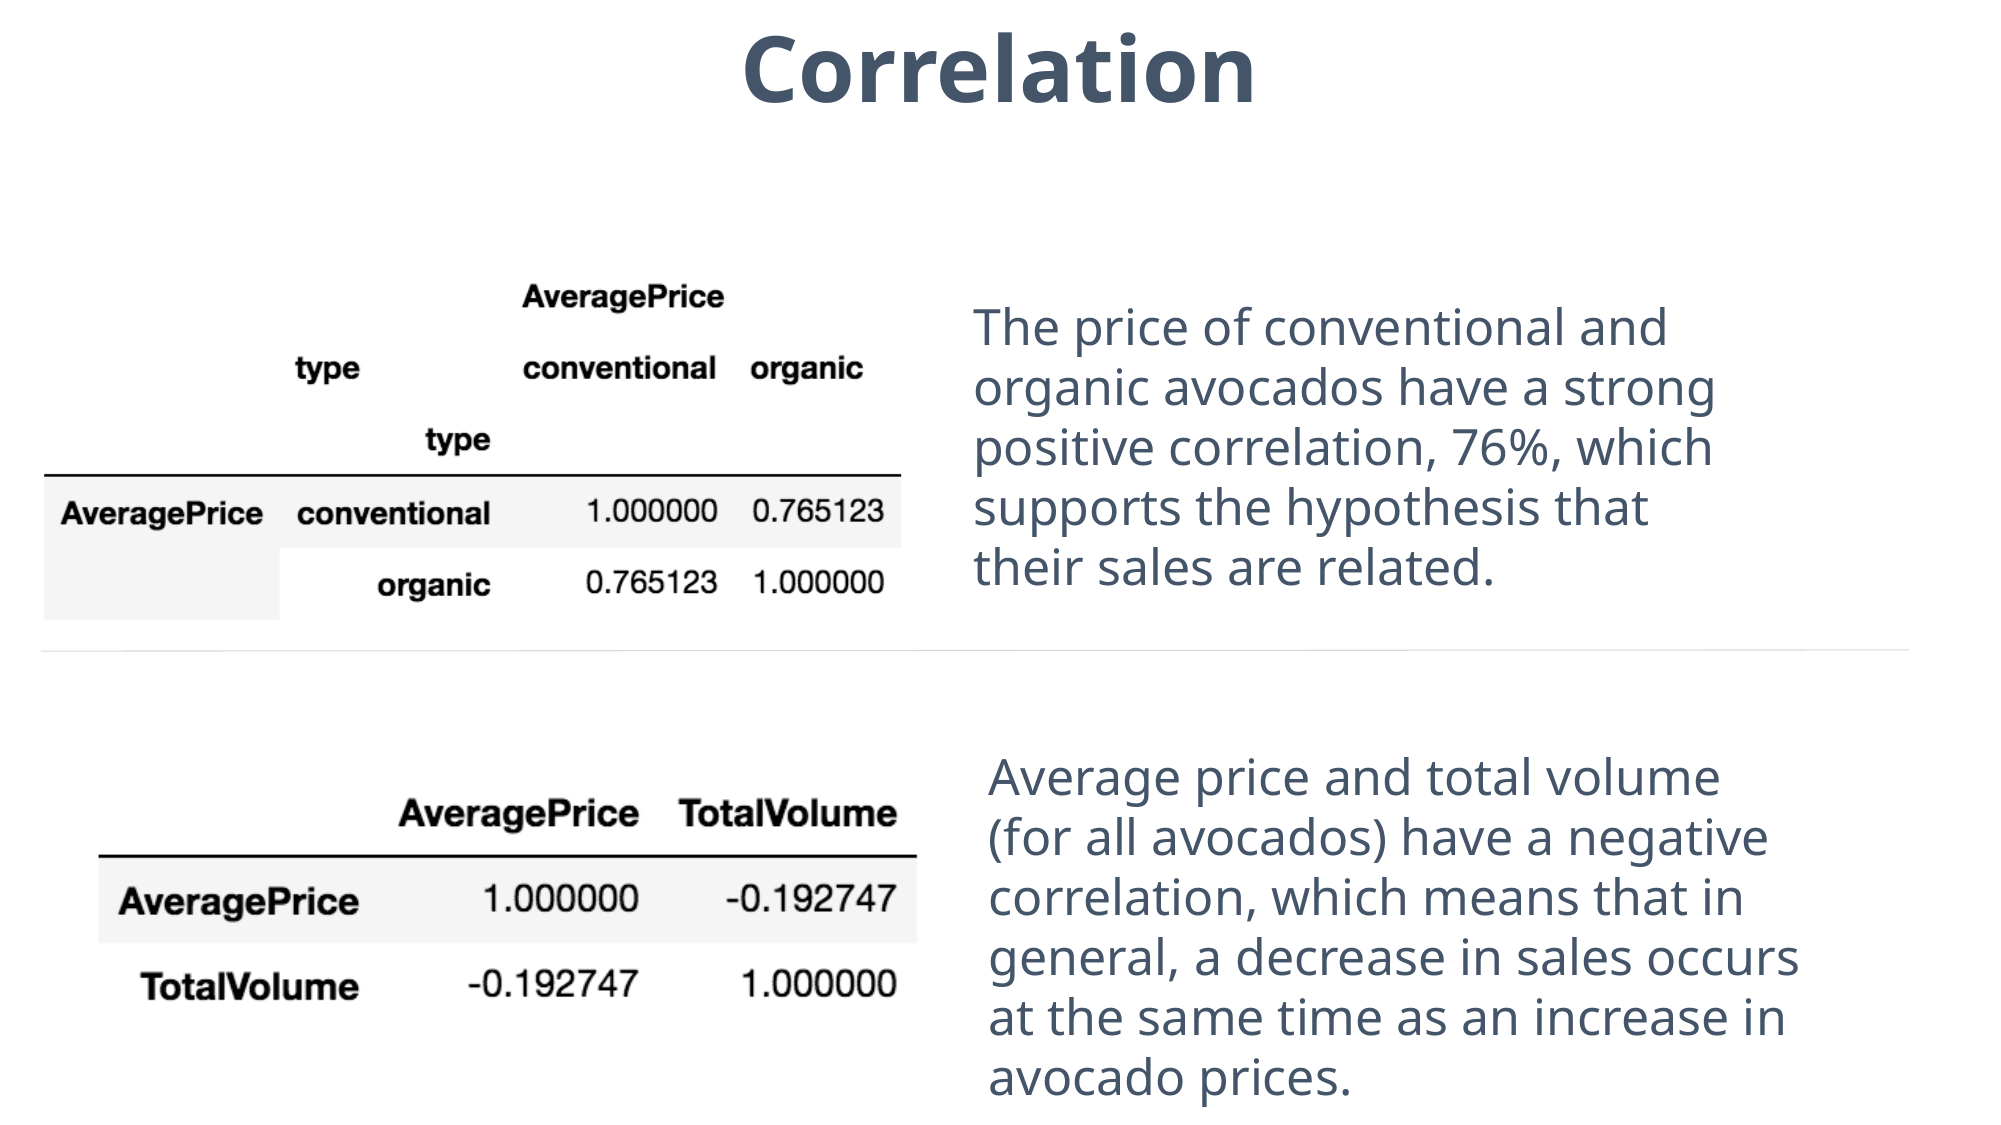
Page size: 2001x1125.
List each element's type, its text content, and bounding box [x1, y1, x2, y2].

text_box The price of conventional and organic avocados have a strong positive correlation, 76%, which supports the hypothesis that their sales are related. [958, 288, 1779, 604]
picture [38, 244, 933, 633]
text_box Correlation [732, 6, 1268, 125]
text_box Average price and total volume (for all avocados) have a negative correlation, which means that in general, a decrease in sales occurs at the same time as an increase in avocado prices. [974, 738, 1830, 1114]
picture [80, 754, 977, 1057]
